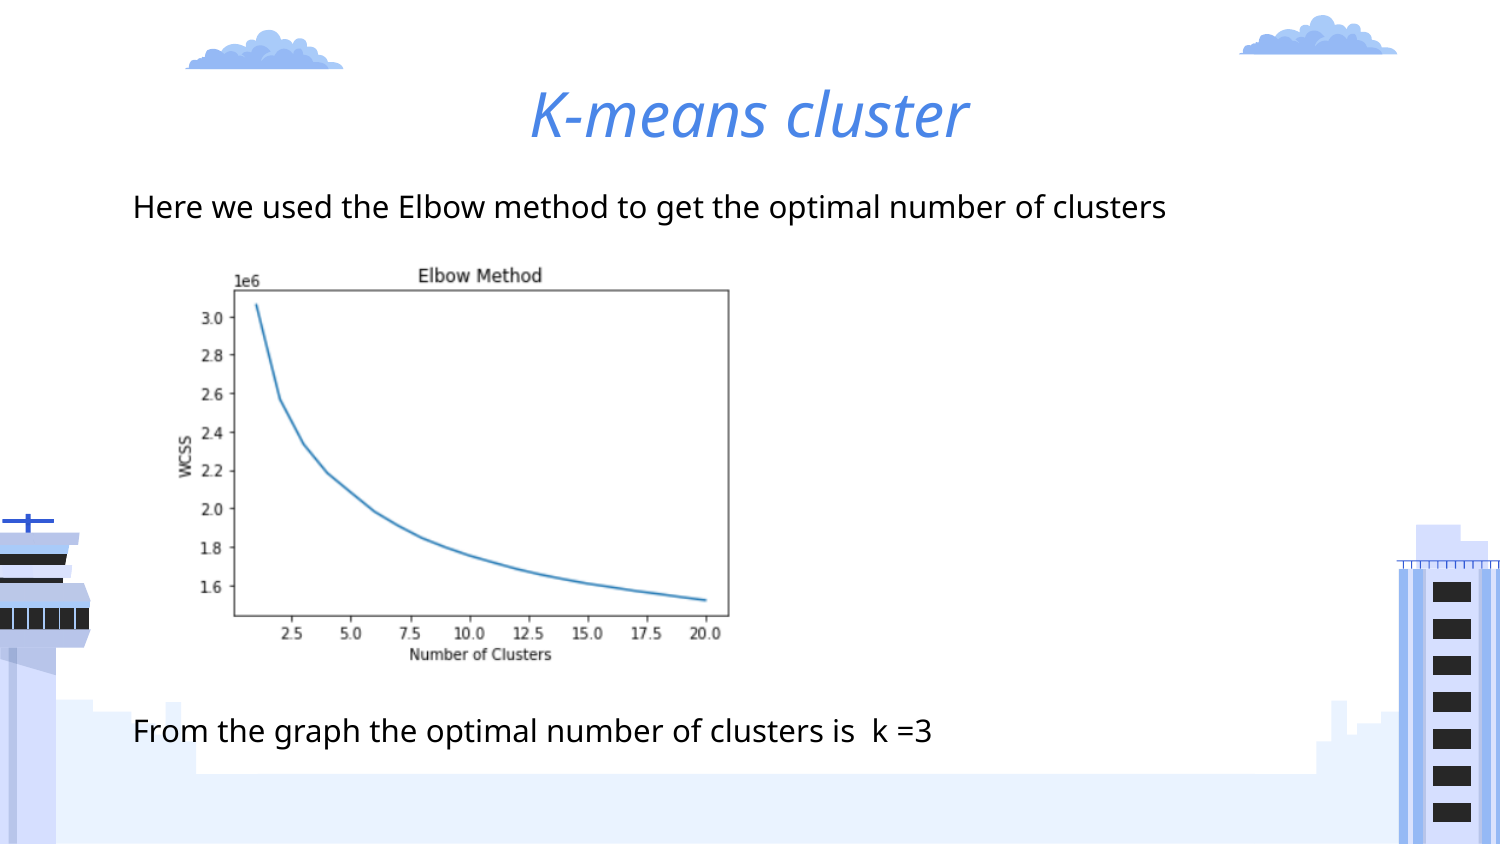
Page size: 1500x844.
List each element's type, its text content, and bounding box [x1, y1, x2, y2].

picture [157, 251, 908, 703]
title K-means cluster [118, 60, 1382, 150]
list Here we used the Elbow method to get the optimal number of clusters From the graph the optimal number of clusters is k =3 [117, 172, 1382, 803]
